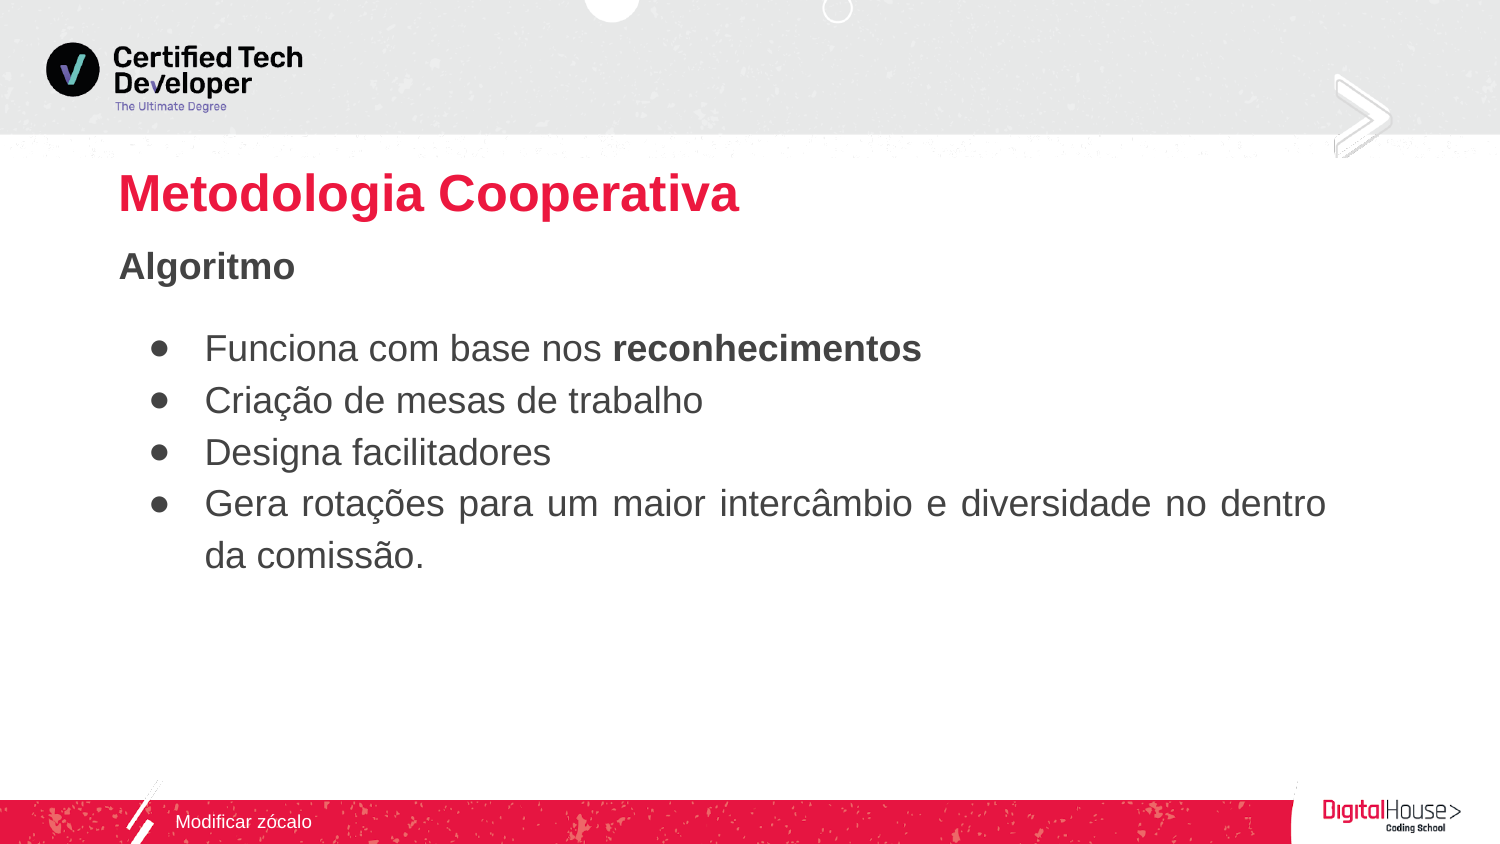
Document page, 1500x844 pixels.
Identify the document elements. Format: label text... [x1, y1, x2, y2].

subtitle Algoritmo [103, 238, 743, 303]
picture [0, 780, 1500, 844]
picture [0, 0, 1500, 158]
subtitle Funciona com base nos reconhecimentos Criação de mesas de trabalho Designa facilitadores Gera rotações para um maior intercâmbio e diversidade no dentro da comissão. [114, 302, 1342, 709]
title Metodologia Cooperativa [103, 143, 1382, 238]
